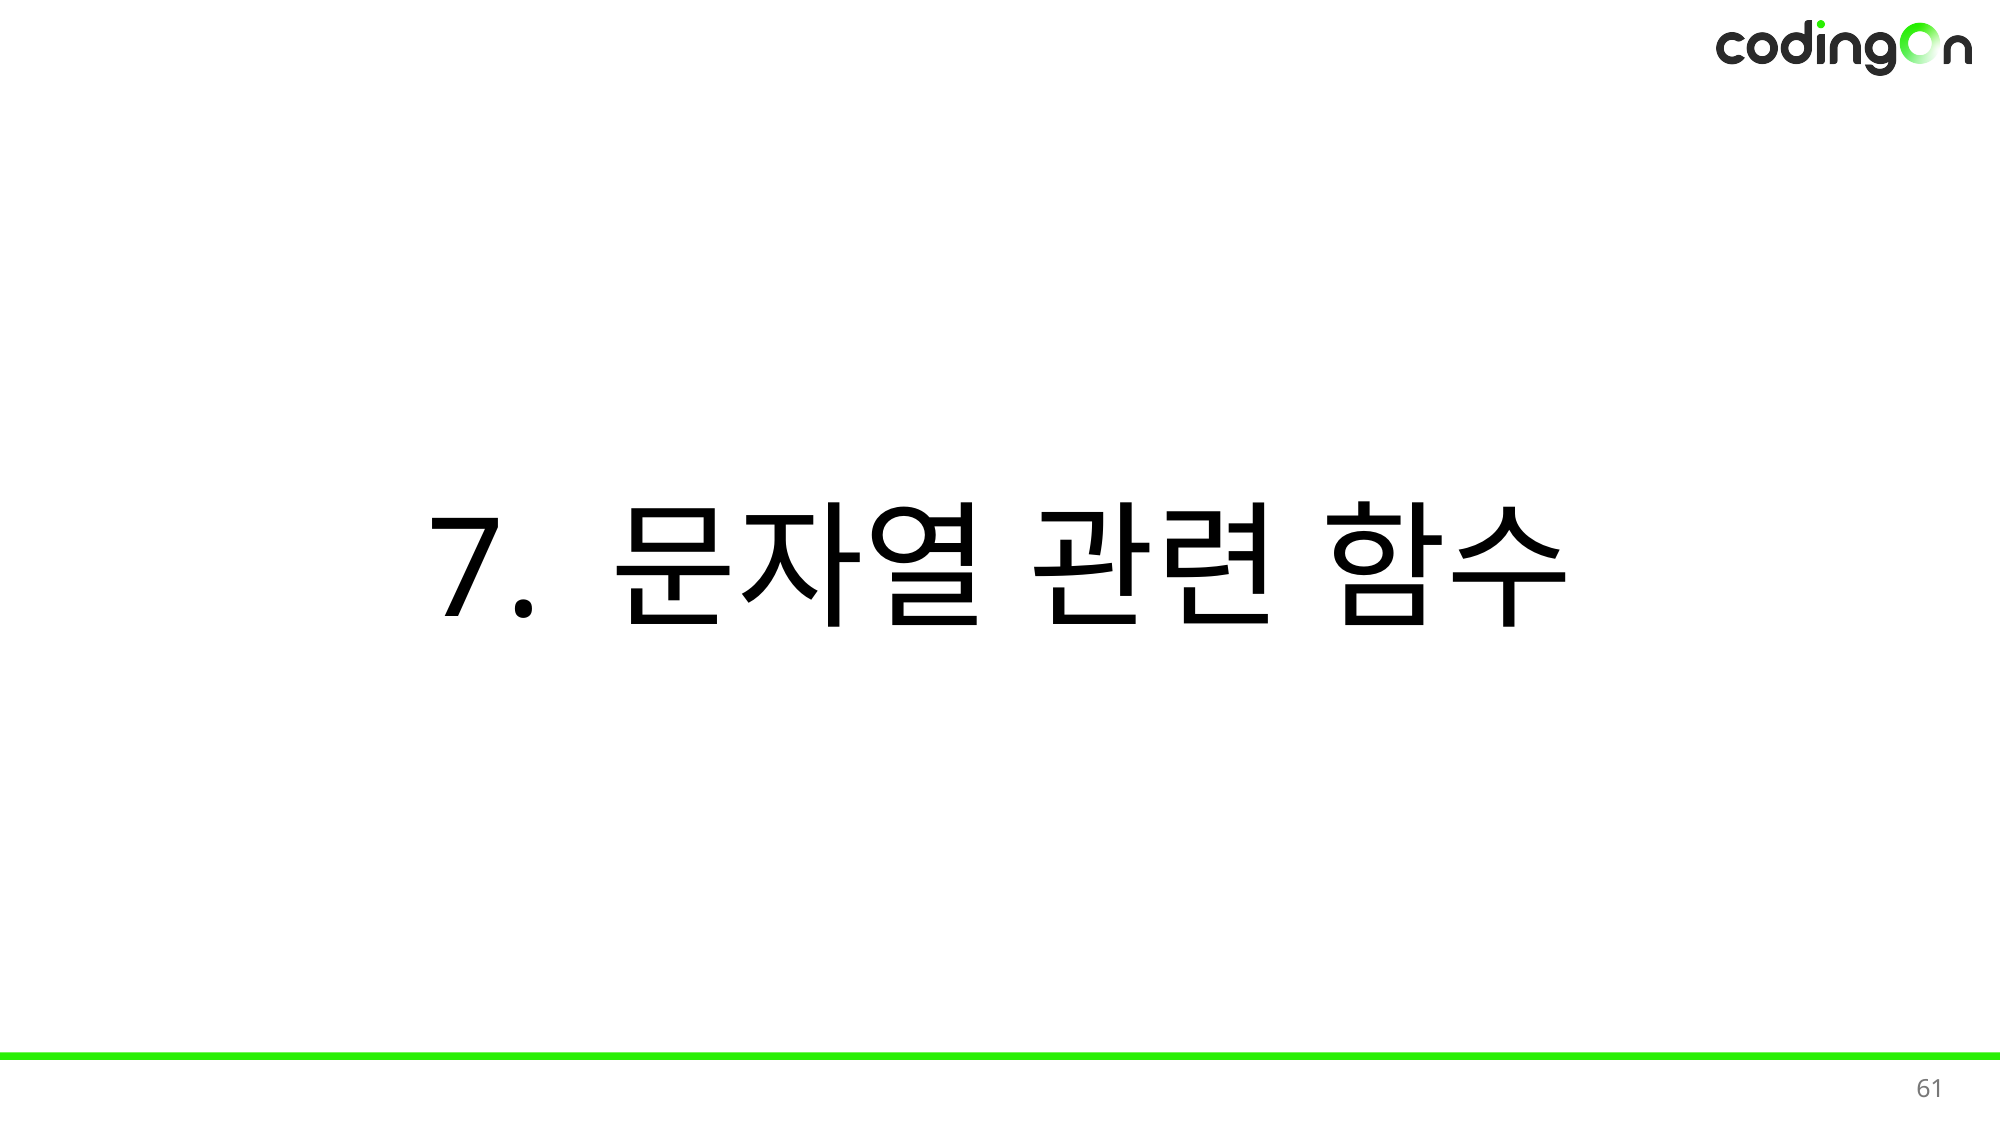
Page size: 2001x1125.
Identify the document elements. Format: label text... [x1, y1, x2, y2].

text_box 7. 문자열 관련 함수 [97, 471, 1903, 652]
slide_number 61 [1509, 1059, 1960, 1120]
picture [1716, 20, 1972, 76]
